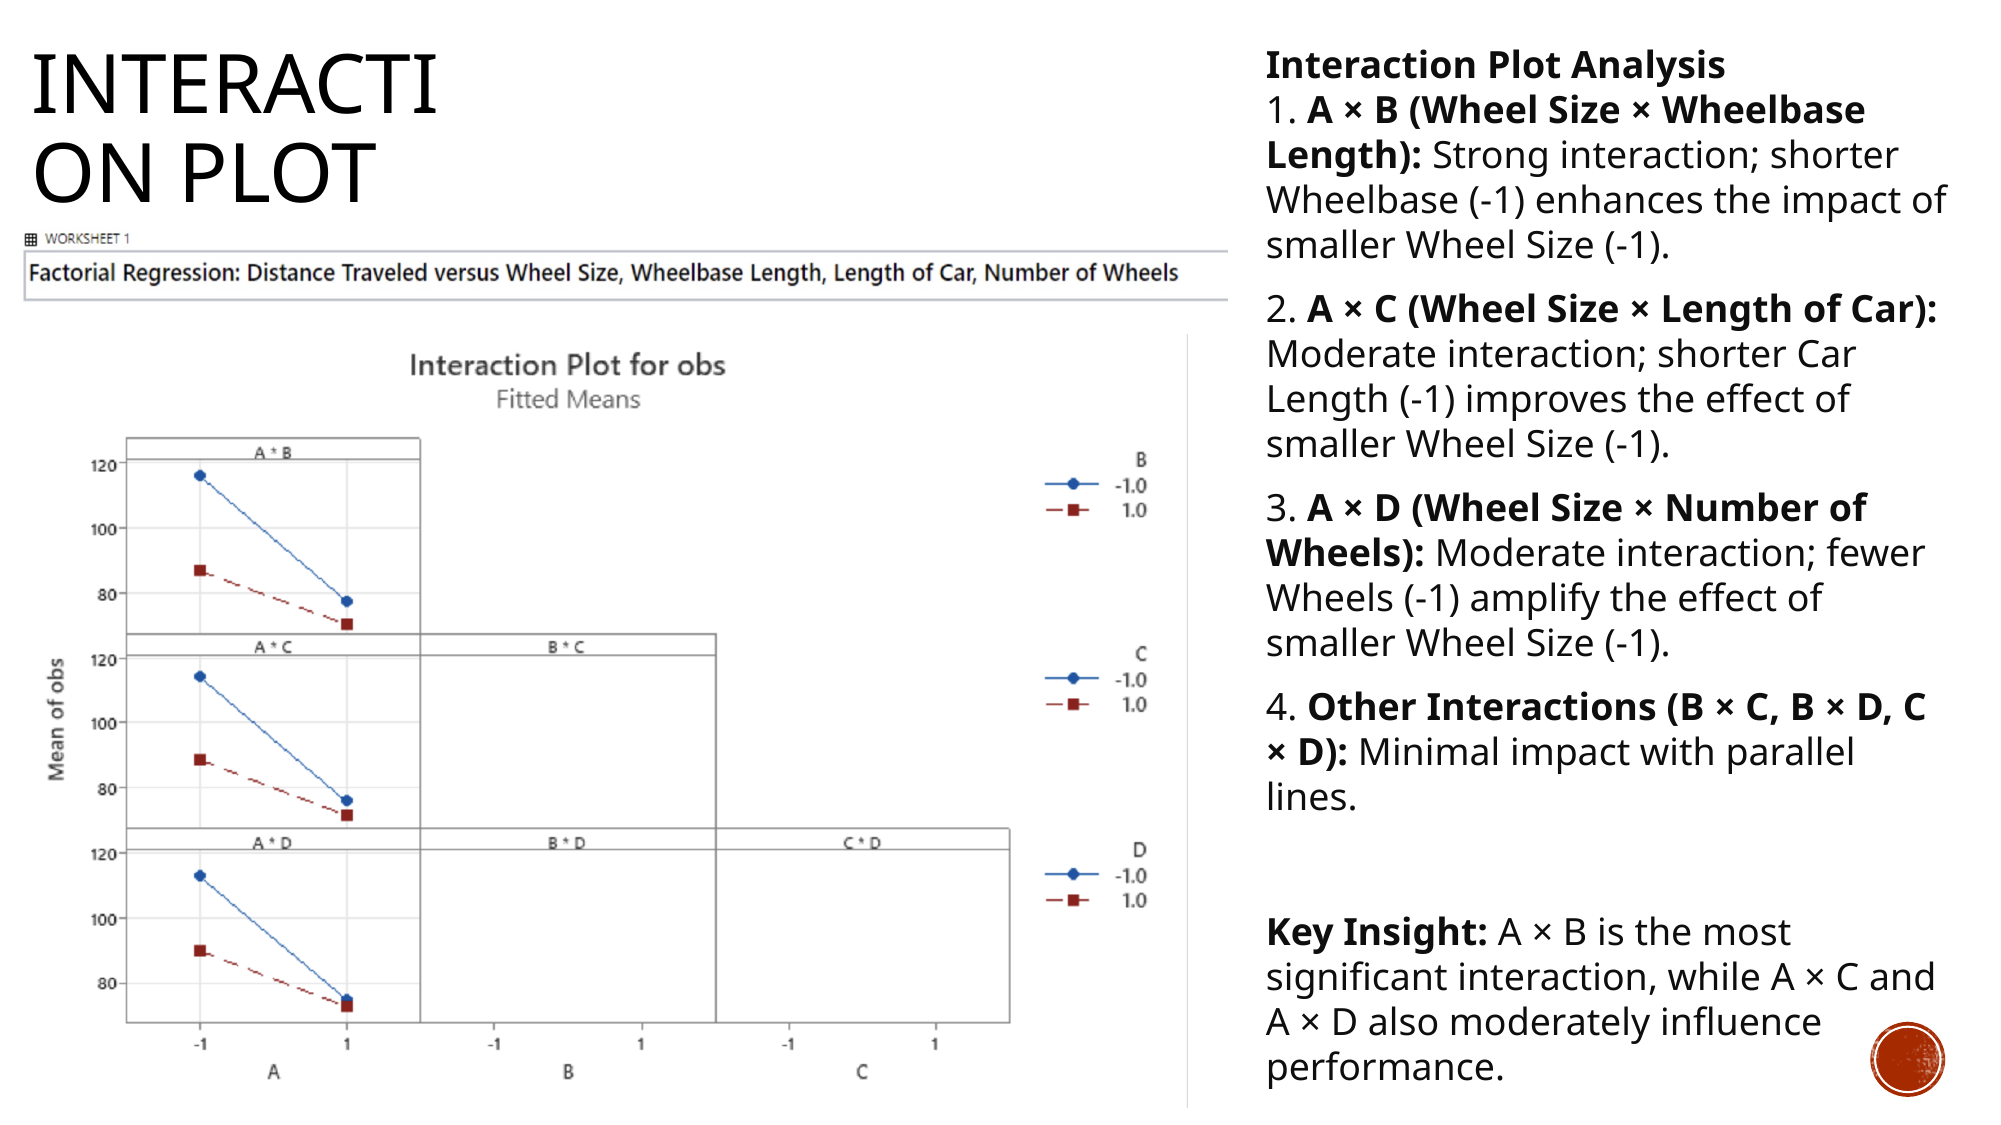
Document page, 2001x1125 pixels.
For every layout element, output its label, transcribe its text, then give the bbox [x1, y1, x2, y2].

title Interaction plot [16, 33, 504, 228]
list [18, 336, 1187, 1105]
picture [16, 228, 1228, 306]
text_box Interaction Plot Analysis 1. A × B (Wheel Size × Wheelbase Length): Strong interaction; shorter Wheelbase (-1) enhances the impact of smaller Wheel Size (-1). 2. A × C (Wheel Size × Length of Car): Moderate interaction; shorter Car Length (-1) improves the effect of smaller Wheel Size (-1). 3. A × D (Wheel Size × Number of Wheels): Moderate interaction; fewer Wheels (-1) amplify the effect of smaller Wheel Size (-1). 4. Other Interactions (B × C, B × D, C × D): Minimal impact with parallel lines. Key Insight: A × B is the most significant interaction, while A × C and A × D also moderately influence performance. [1251, 33, 1963, 1125]
